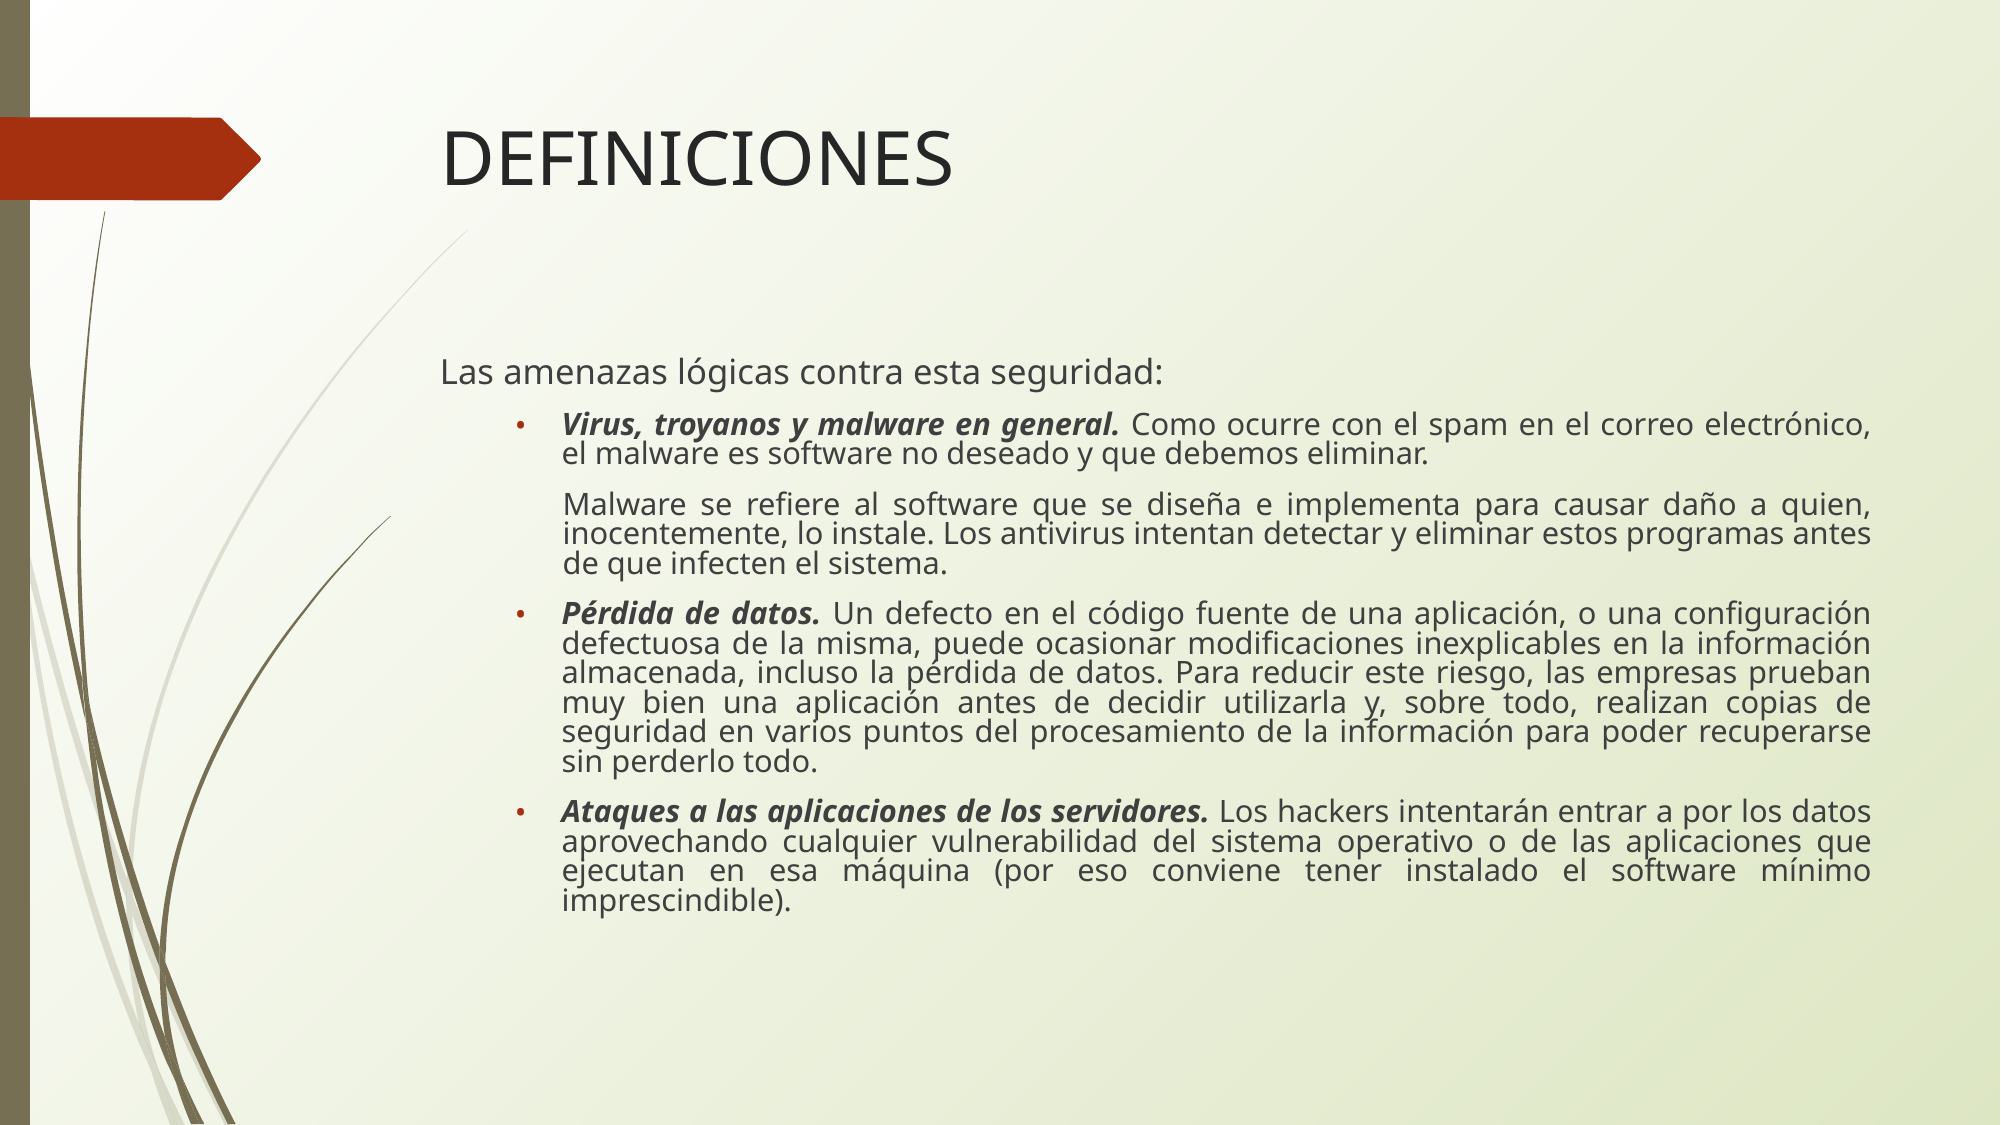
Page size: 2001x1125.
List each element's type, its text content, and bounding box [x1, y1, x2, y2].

title DEFINICIONES [425, 102, 1888, 313]
list Las amenazas lógicas contra esta seguridad: Virus, troyanos y malware en general. Como ocurre con el spam en el correo electrónico, el malware es software no deseado y que debemos eliminar. Malware se refiere al software que se diseña e implementa para causar daño a quien, inocentemente, lo instale. Los antivirus intentan detectar y eliminar estos programas antes de que infecten el sistema. Pérdida de datos. Un defecto en el código fuente de una aplicación, o una configuración defectuosa de la misma, puede ocasionar modificaciones inexplicables en la información almacenada, incluso la pérdida de datos. Para reducir este riesgo, las empresas prueban muy bien una aplicación antes de decidir utilizarla y, sobre todo, realizan copias de seguridad en varios puntos del procesamiento de la información para poder recuperarse sin perderlo todo. Ataques a las aplicaciones de los servidores. Los hackers intentarán entrar a por los datos aprovechando cualquier vulnerabilidad del sistema operativo o de las aplicaciones que ejecutan en esa máquina (por eso conviene tener instalado el software mínimo imprescindible). [424, 350, 1888, 970]
